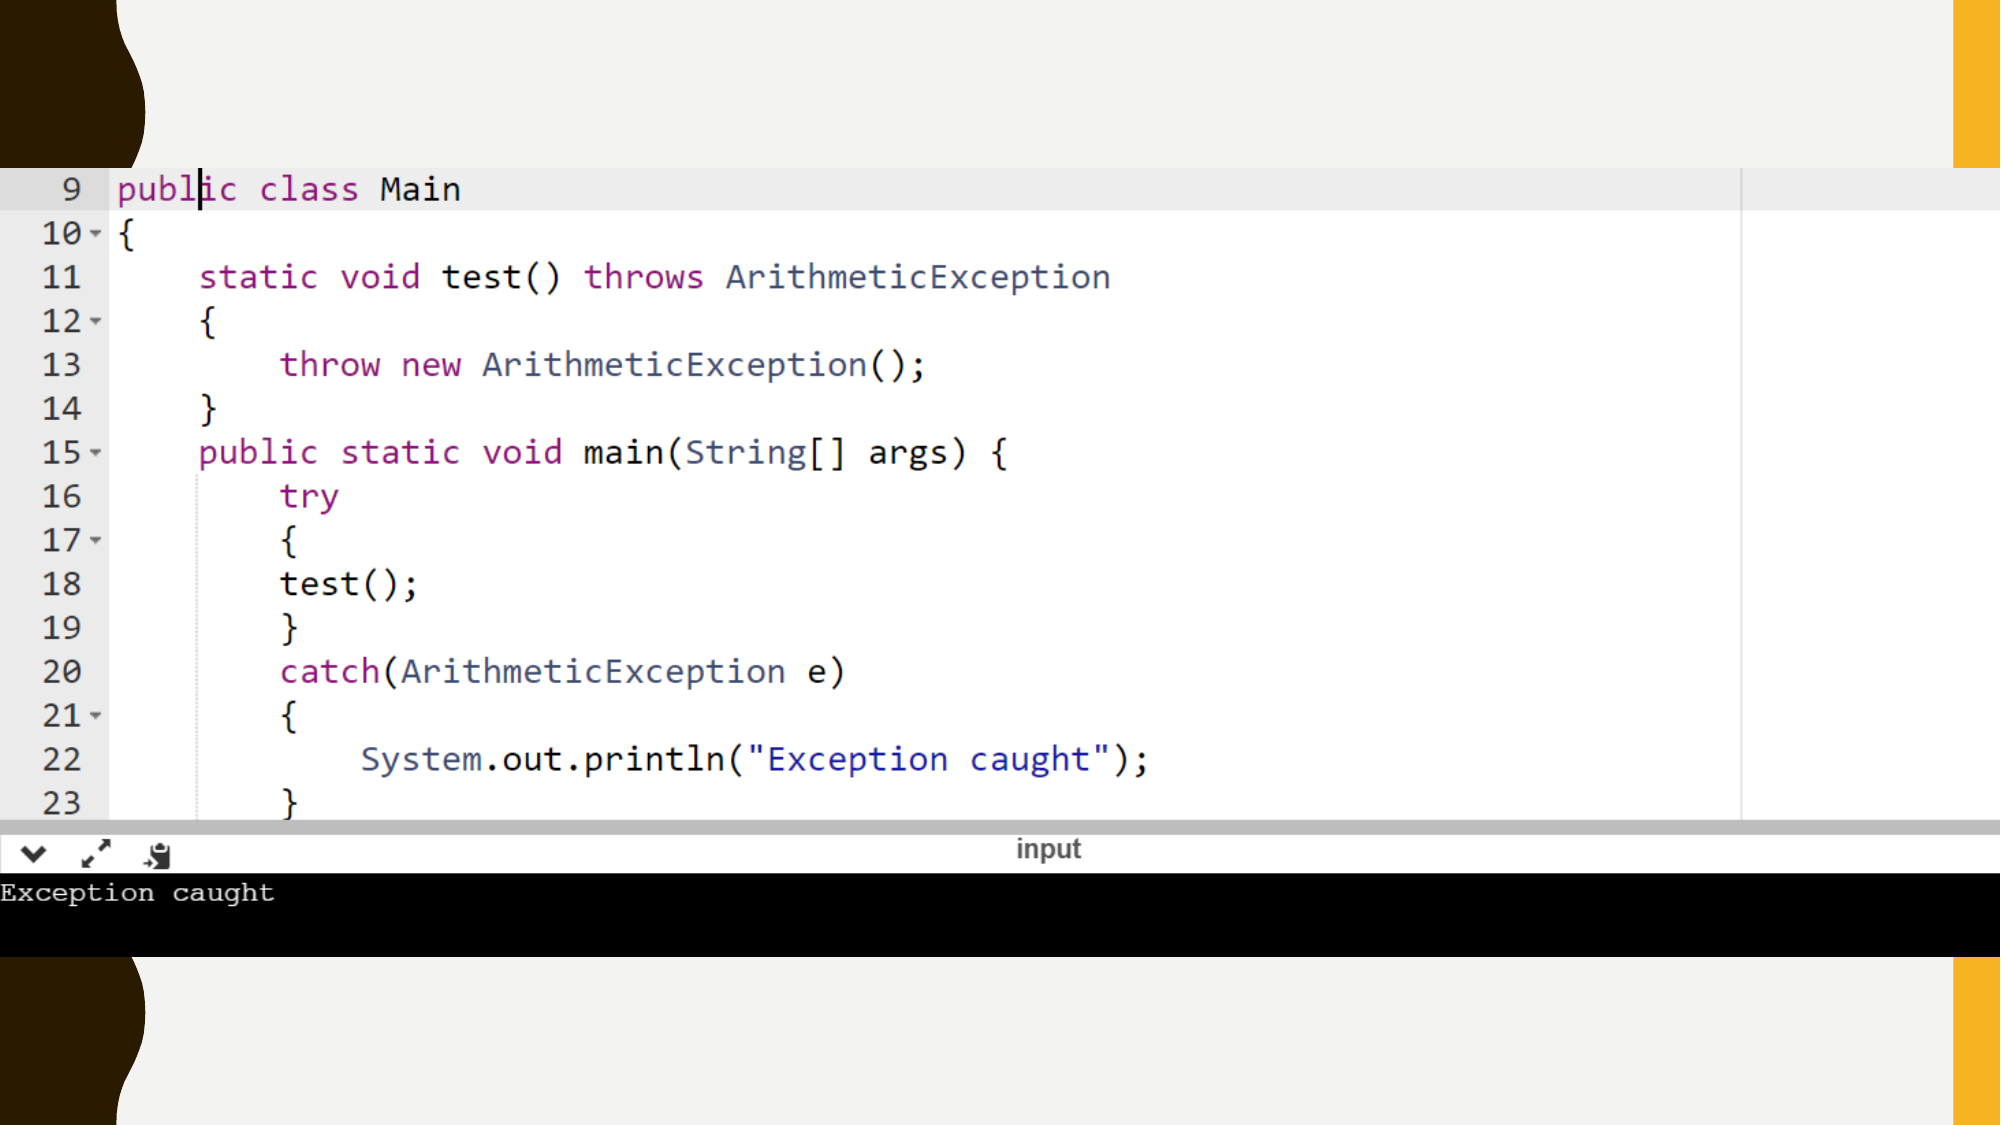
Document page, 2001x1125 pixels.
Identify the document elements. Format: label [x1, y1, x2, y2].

picture [0, 168, 2000, 957]
